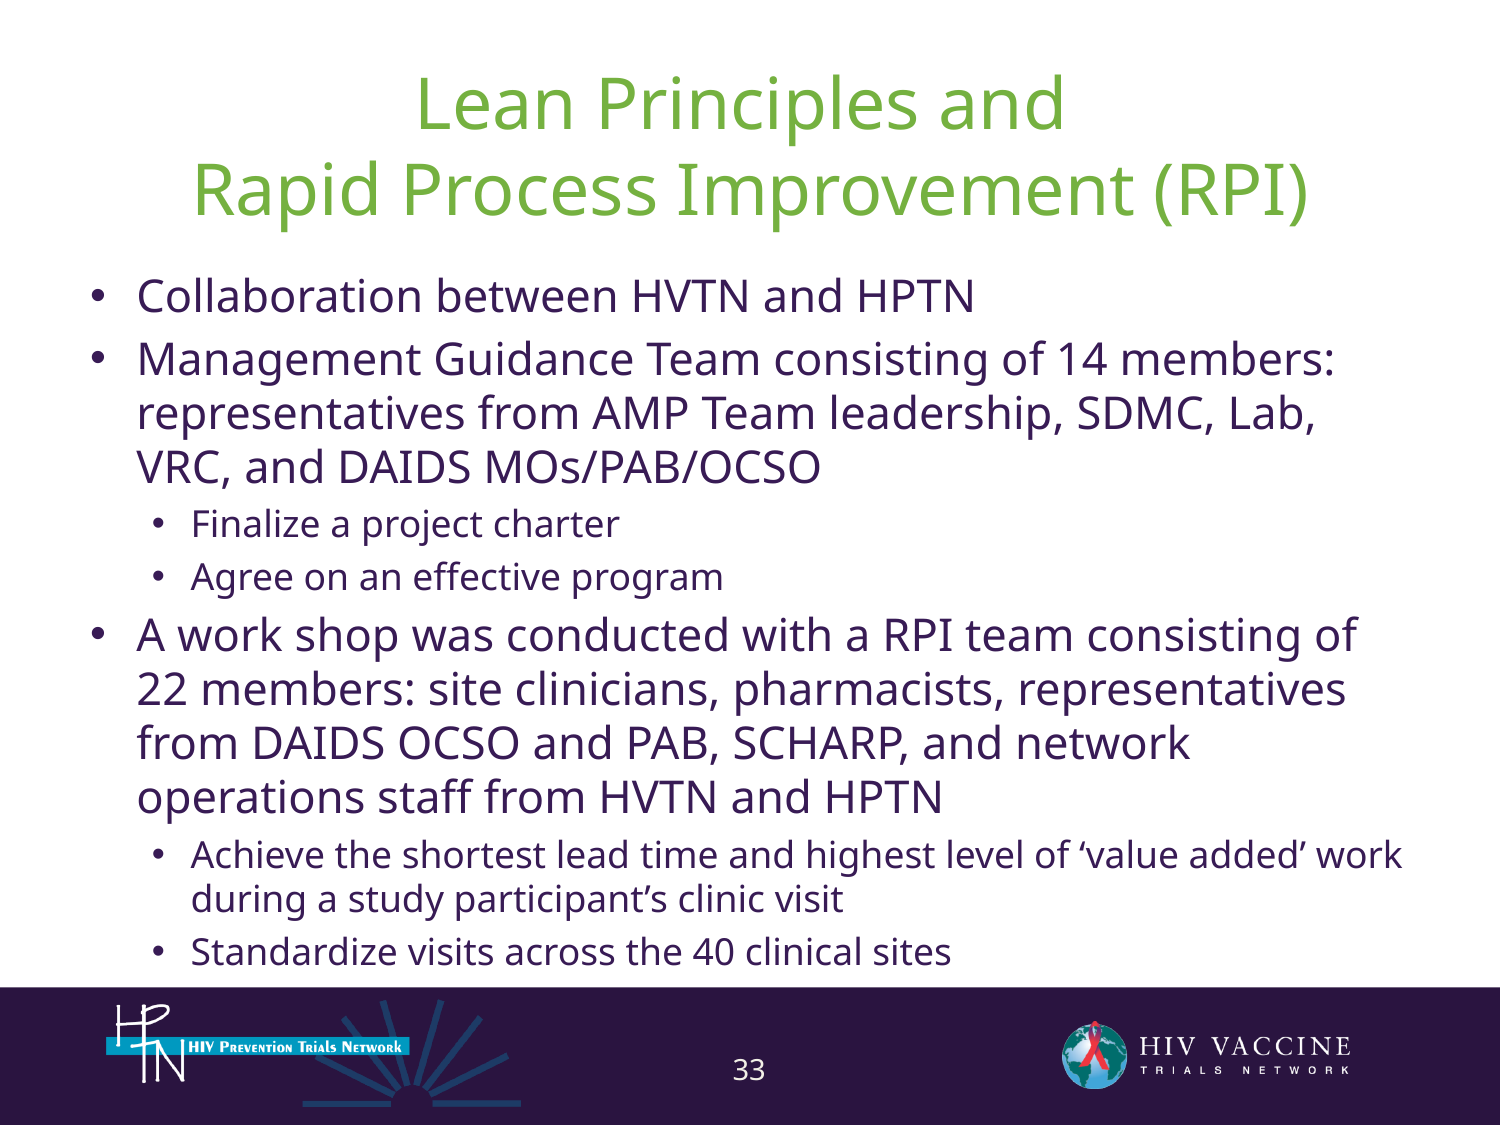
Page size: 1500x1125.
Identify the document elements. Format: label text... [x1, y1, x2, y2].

picture [1062, 1021, 1350, 1089]
title Lean Principles and Rapid Process Improvement (RPI) [75, 50, 1425, 238]
picture [106, 1003, 521, 1107]
list Collaboration between HVTN and HPTN Management Guidance Team consisting of 14 members: representatives from AMP Team leadership, SDMC, Lab, VRC, and DAIDS MOs/PAB/OCSO Finalize a project charter Agree on an effective program A work shop was conducted with a RPI team consisting of 22 members: site clinicians, pharmacists, representatives from DAIDS OCSO and PAB, SCHARP, and network operations staff from HVTN and HPTN Achieve the shortest lead time and highest level of ‘value added’ work during a study participant’s clinic visit Standardize visits across the 40 clinical sites [75, 260, 1425, 1003]
slide_number 33 [683, 1044, 816, 1105]
